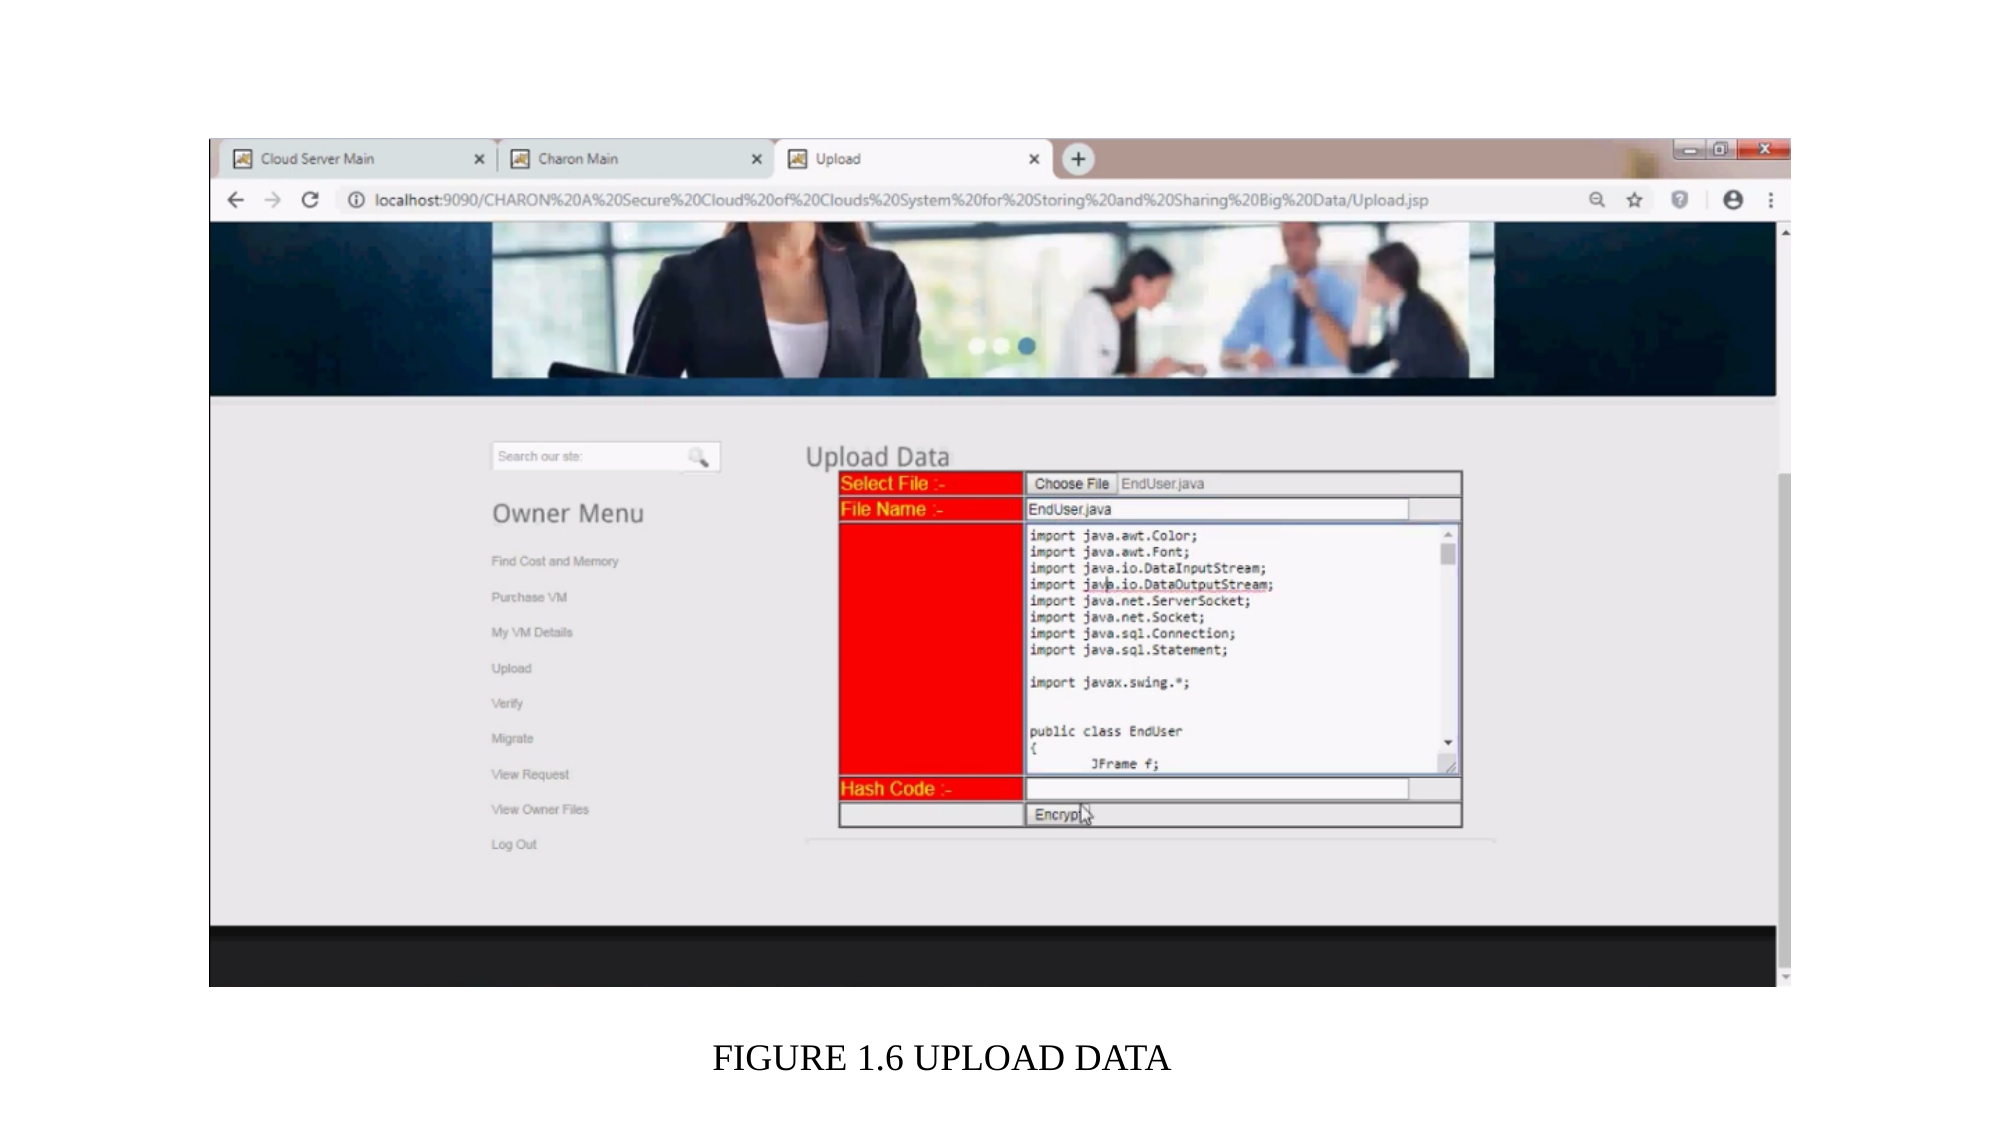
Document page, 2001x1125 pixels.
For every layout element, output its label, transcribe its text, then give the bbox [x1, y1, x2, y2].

picture [209, 138, 1791, 987]
text_box FIGURE 1.6 UPLOAD DATA [493, 1025, 1390, 1086]
